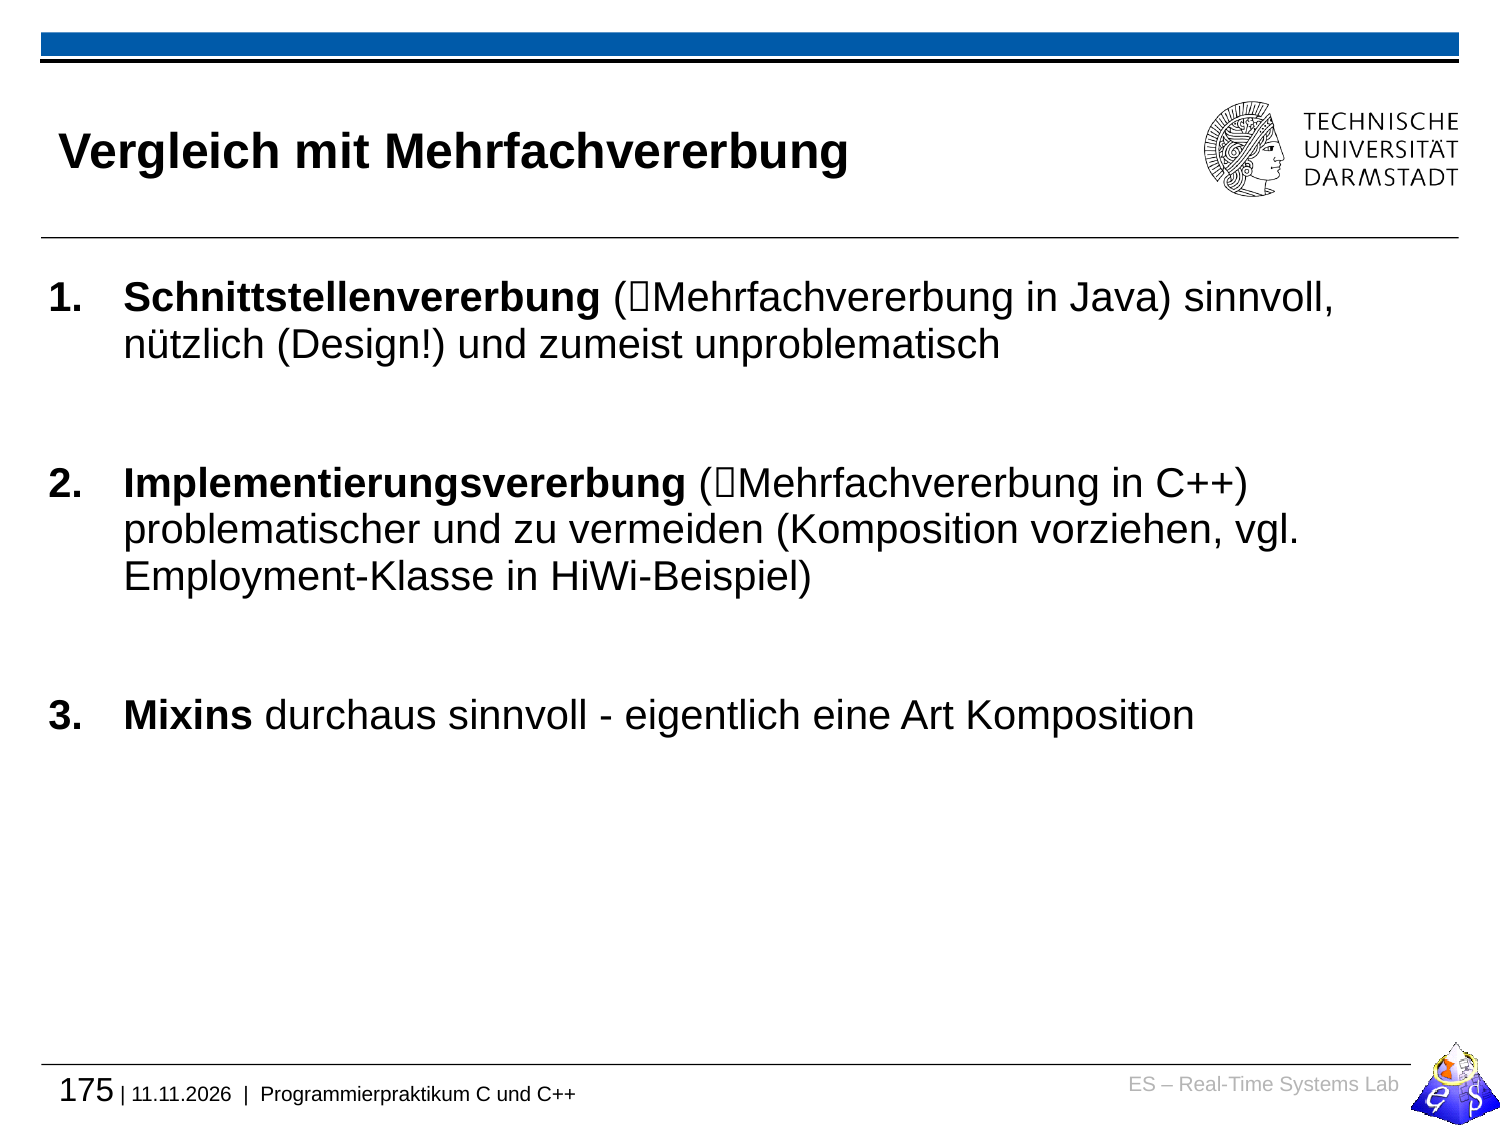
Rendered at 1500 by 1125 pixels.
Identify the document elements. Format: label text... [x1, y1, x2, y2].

title Vergleich mit Mehrfachvererbung [58, 80, 1187, 218]
picture [1411, 1041, 1500, 1125]
picture [1187, 84, 1483, 214]
text_box Schnittstellenvererbung (Mehrfachvererbung in Java) sinnvoll, nützlich (Design!) und zumeist unproblematisch Implementierungsvererbung (Mehrfachvererbung in C++) problematischer und zu vermeiden (Komposition vorziehen, vgl. Employment-Klasse in HiWi-Beispiel) Mixins durchaus sinnvoll - eigentlich eine Art Komposition [33, 267, 1459, 747]
